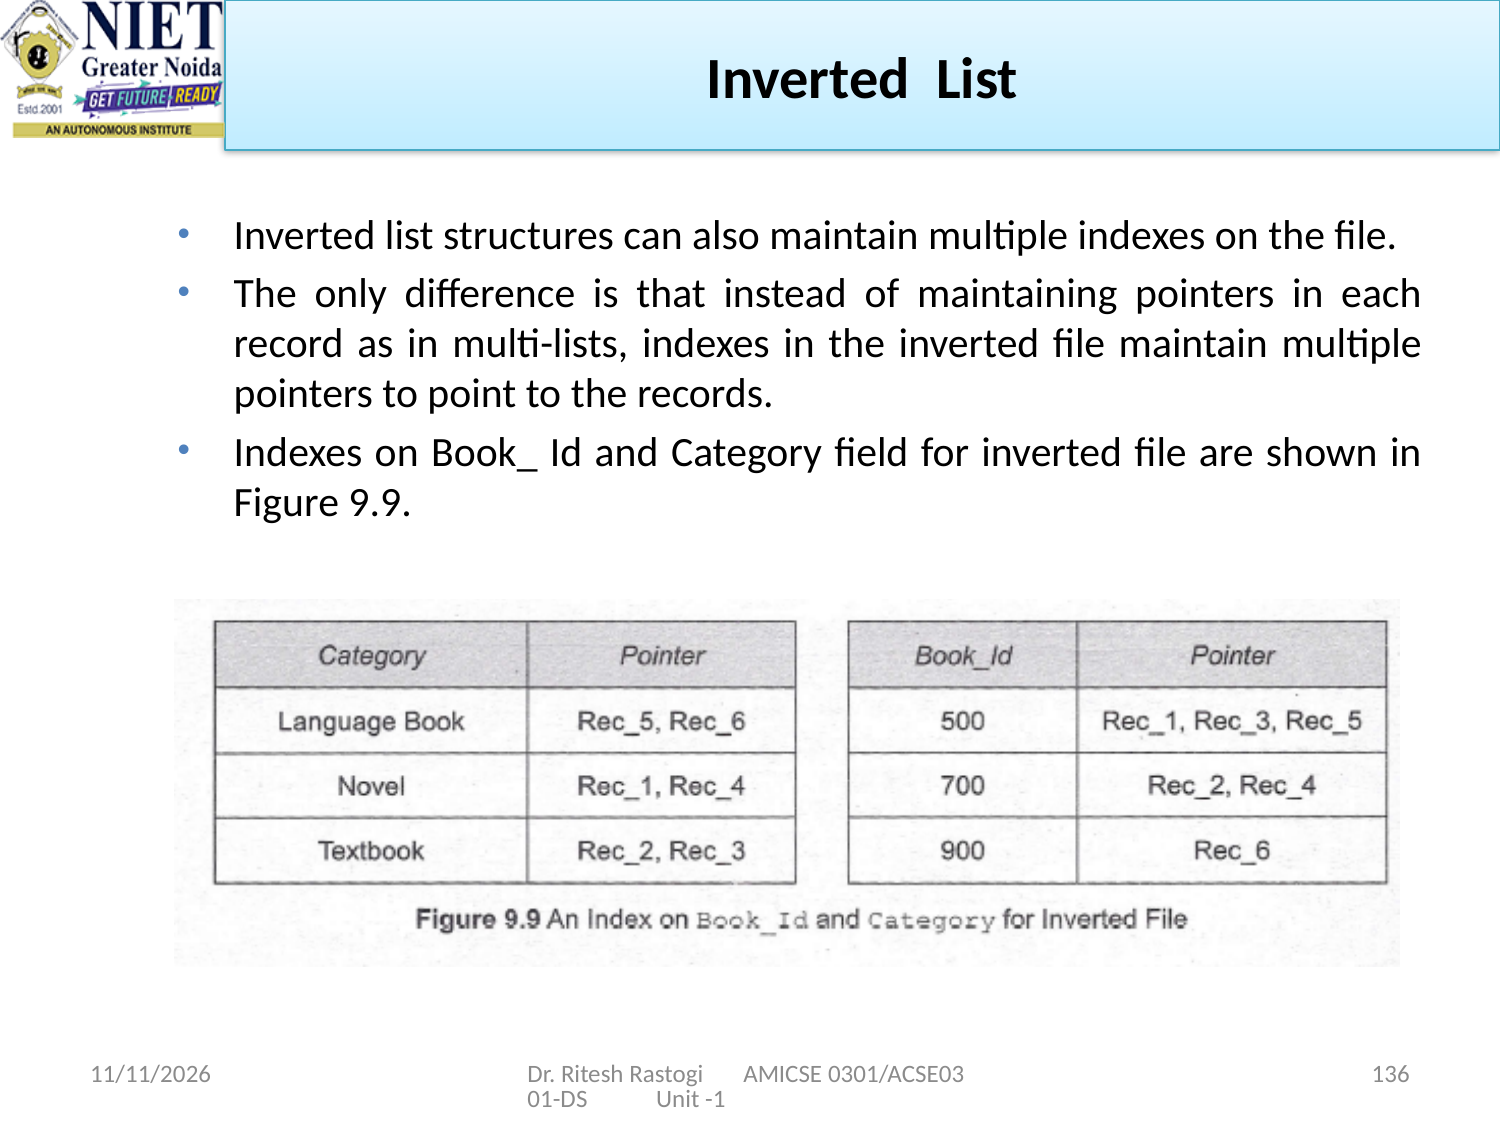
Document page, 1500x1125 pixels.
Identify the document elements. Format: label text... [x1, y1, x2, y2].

text_box Inverted List [224, 0, 1500, 151]
slide_number 136 [1074, 1042, 1425, 1103]
picture [174, 599, 1401, 968]
list Inverted list structures can also maintain multiple indexes on the file. The only difference is that instead of maintaining pointers in each record as in multi-lists, indexes in the inverted file maintain multiple pointers to point to the records. Indexes on Book_ Id and Category field for inverted file are shown in Figure 9.9. [162, 200, 1438, 600]
footer Dr. Ritesh Rastogi AMICSE 0301/ACSE0301-DS Unit -1 [512, 1042, 988, 1103]
slide_number 15-Jan-23 [75, 1042, 425, 1103]
picture [0, 0, 226, 138]
